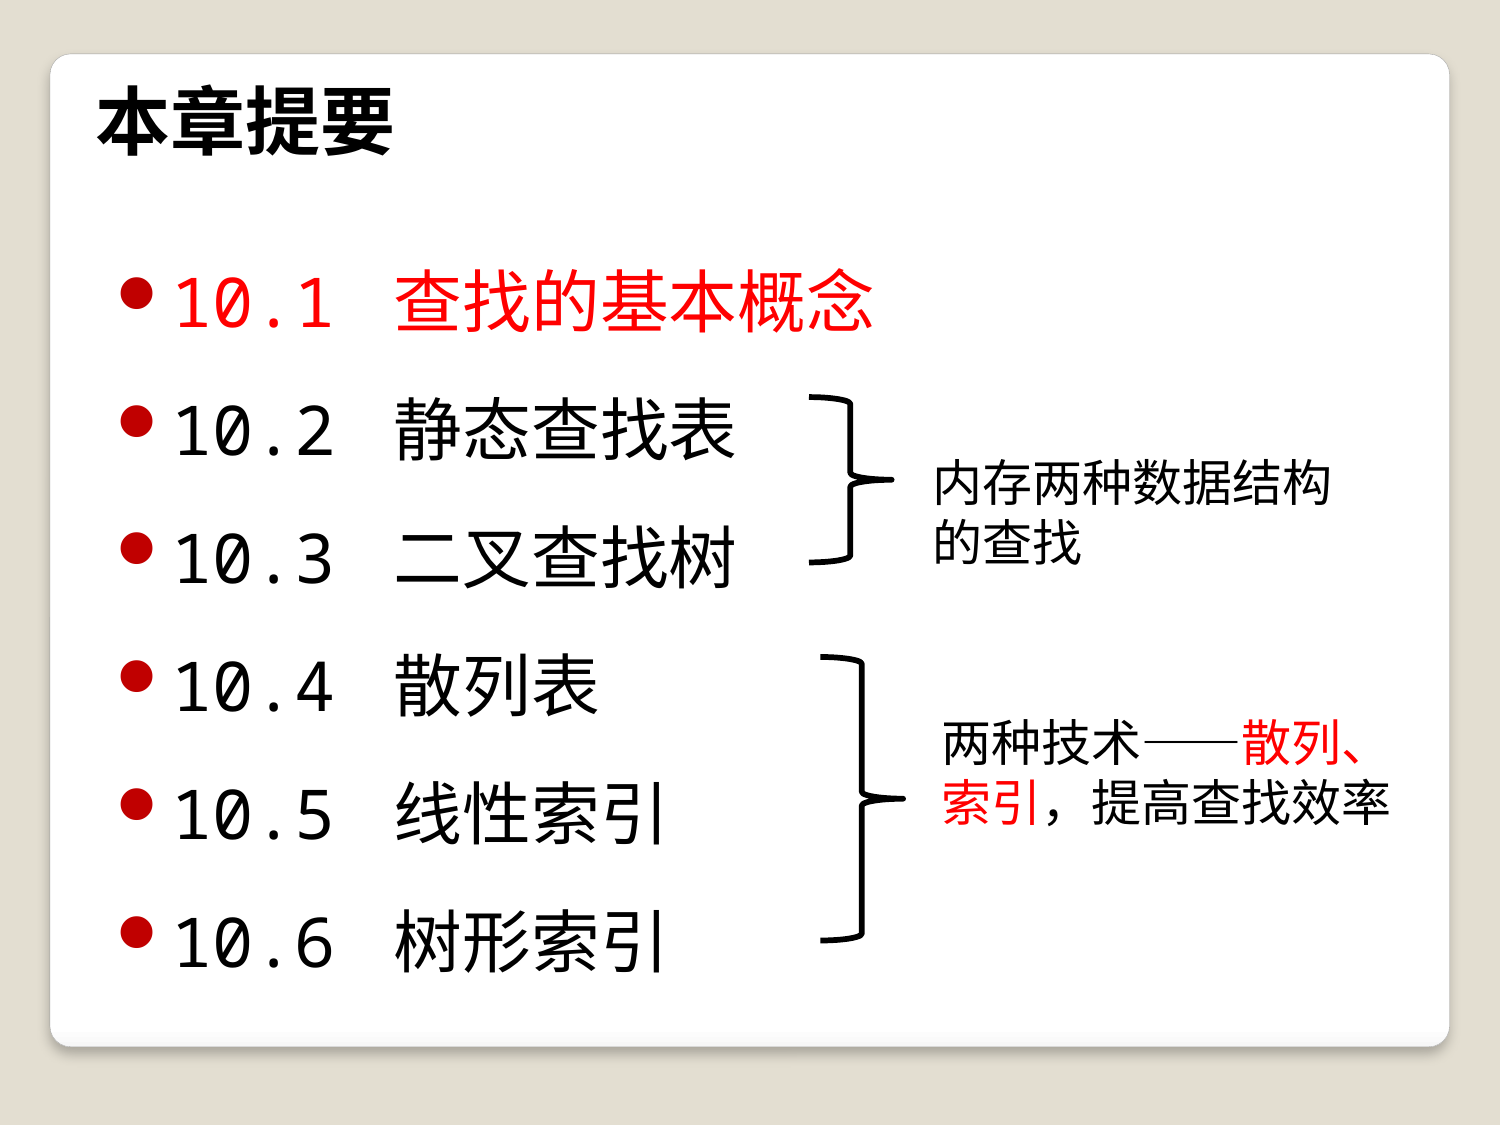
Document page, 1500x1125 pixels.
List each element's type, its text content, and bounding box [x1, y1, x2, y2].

text_box [820, 656, 904, 942]
title 本章提要 [81, 46, 1424, 173]
text_box [808, 396, 893, 564]
text_box 内存两种数据结构 的查找 [917, 444, 1348, 580]
list 10.1 查找的基本概念 10.2 静态查找表 10.3 二叉查找树 10.4 散列表 10.5 线性索引 10.6 树形索引 [86, 210, 1430, 1008]
text_box 两种技术——散列、索引，提高查找效率 [926, 704, 1447, 839]
